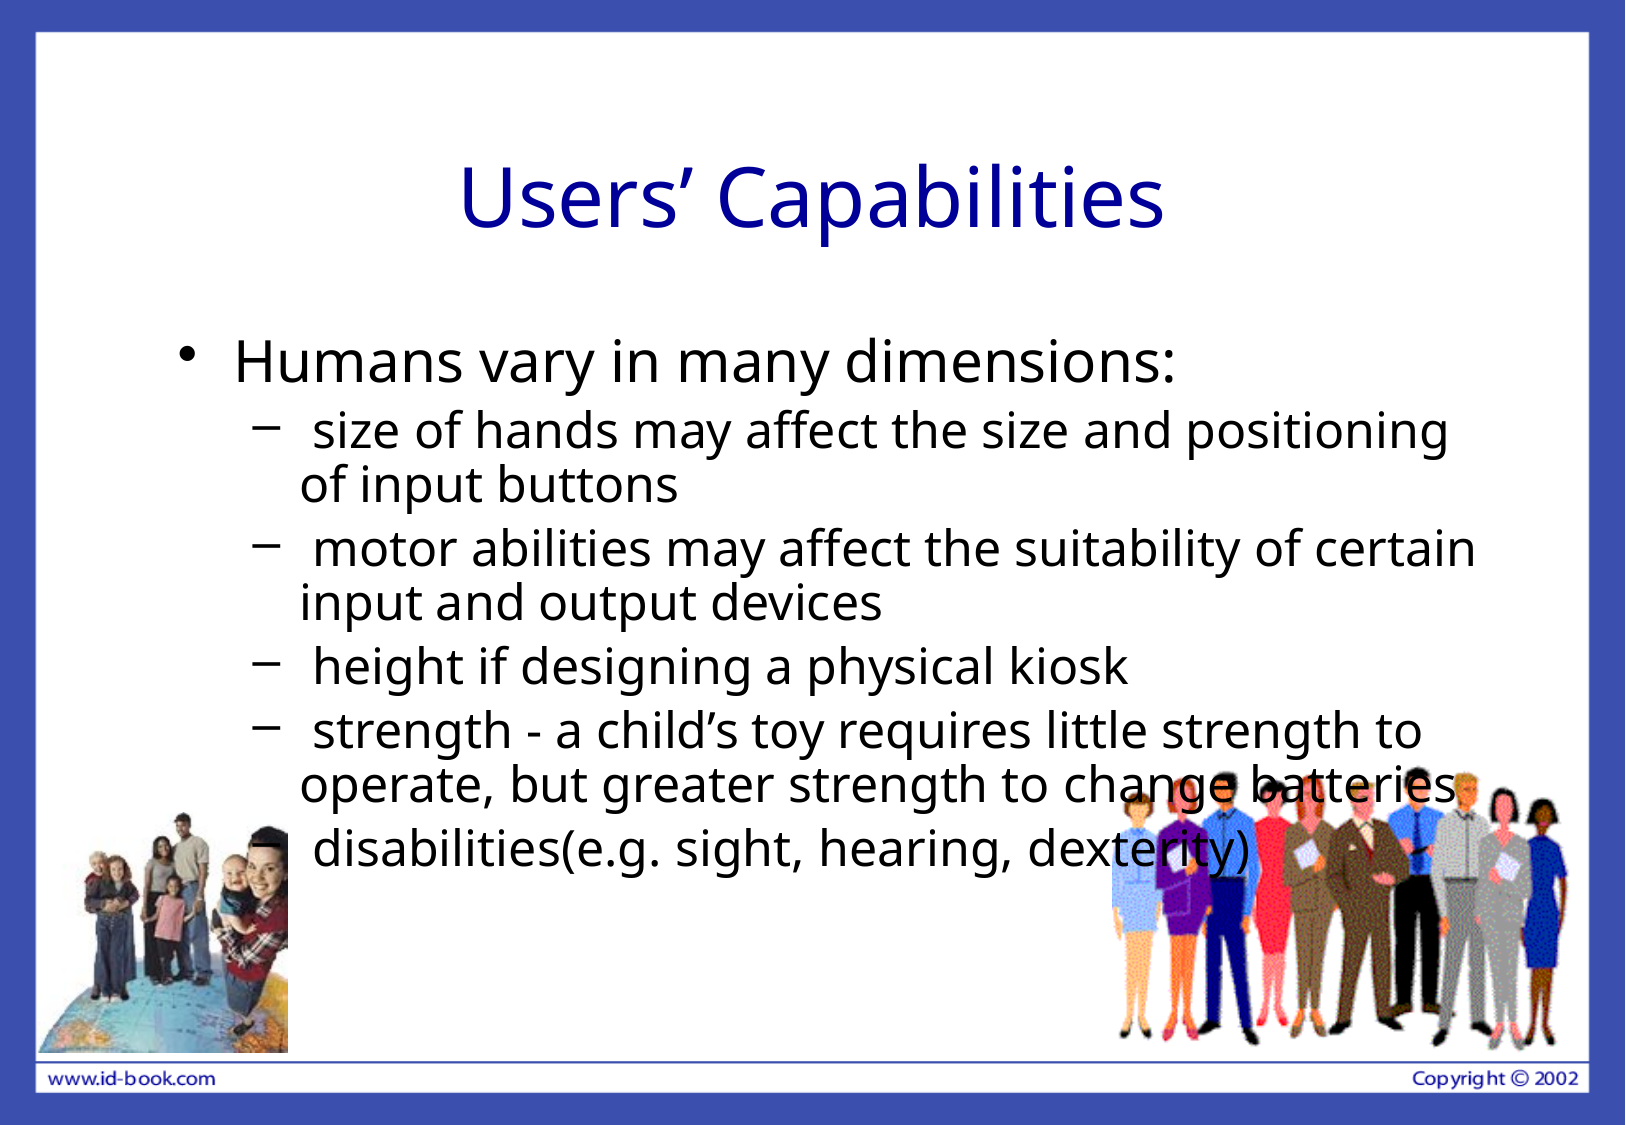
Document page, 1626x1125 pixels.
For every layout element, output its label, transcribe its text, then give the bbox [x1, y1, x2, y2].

title Users’ Capabilities [121, 99, 1504, 288]
picture [0, 0, 1625, 1125]
list Humans vary in many dimensions: size of hands may affect the size and positioning of input buttons motor abilities may affect the suitability of certain input and output devices height if designing a physical kiosk strength - a child’s toy requires little strength to operate, but greater strength to change batteries disabilities(e.g. sight, hearing, dexterity) [162, 324, 1504, 1001]
text_box [125, 1024, 463, 1100]
text_box [562, 1024, 1063, 1100]
